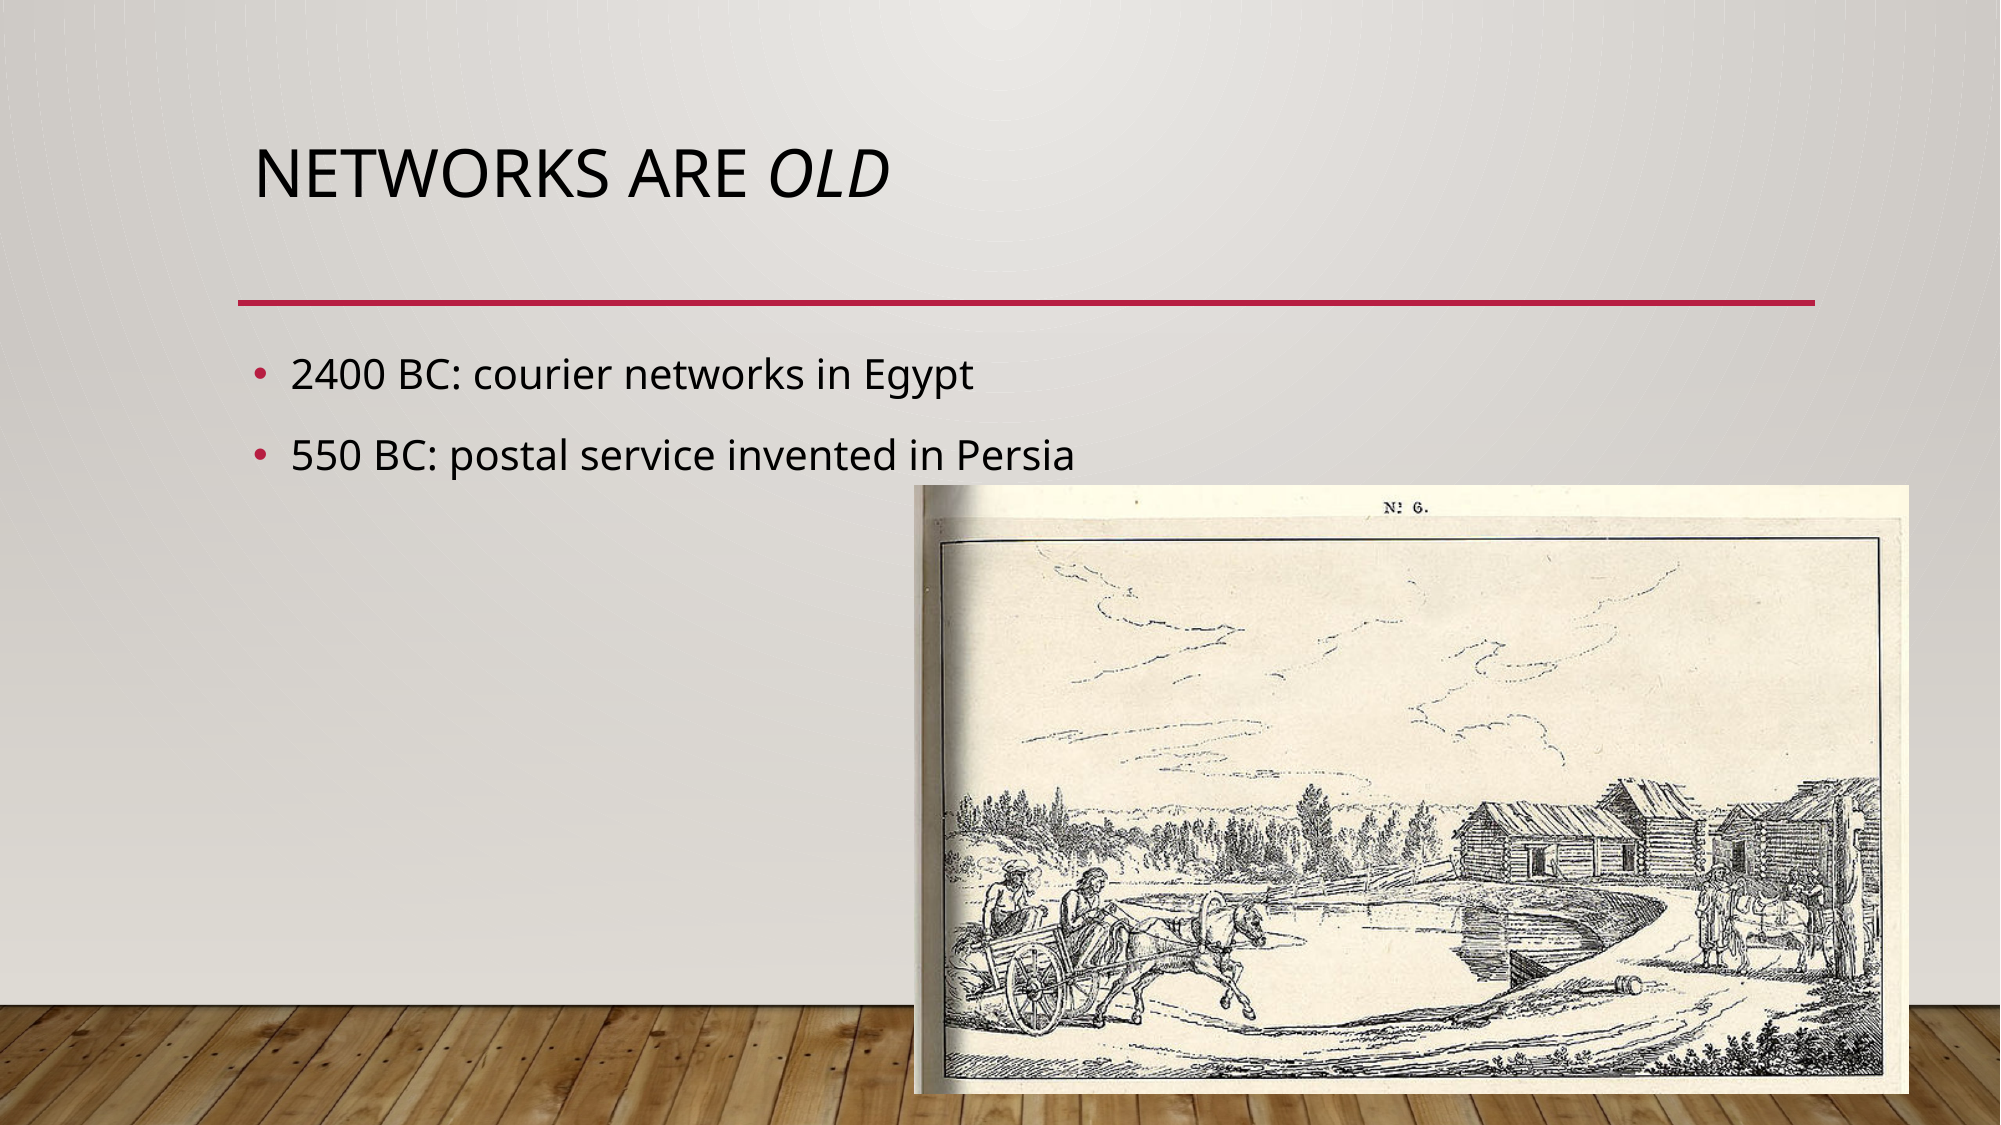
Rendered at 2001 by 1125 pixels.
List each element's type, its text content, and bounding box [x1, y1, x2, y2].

list 2400 BC: courier networks in Egypt 550 BC: postal service invented in Persia [238, 330, 1814, 897]
picture [0, 485, 2000, 1125]
title Networks are old [238, 131, 1814, 305]
